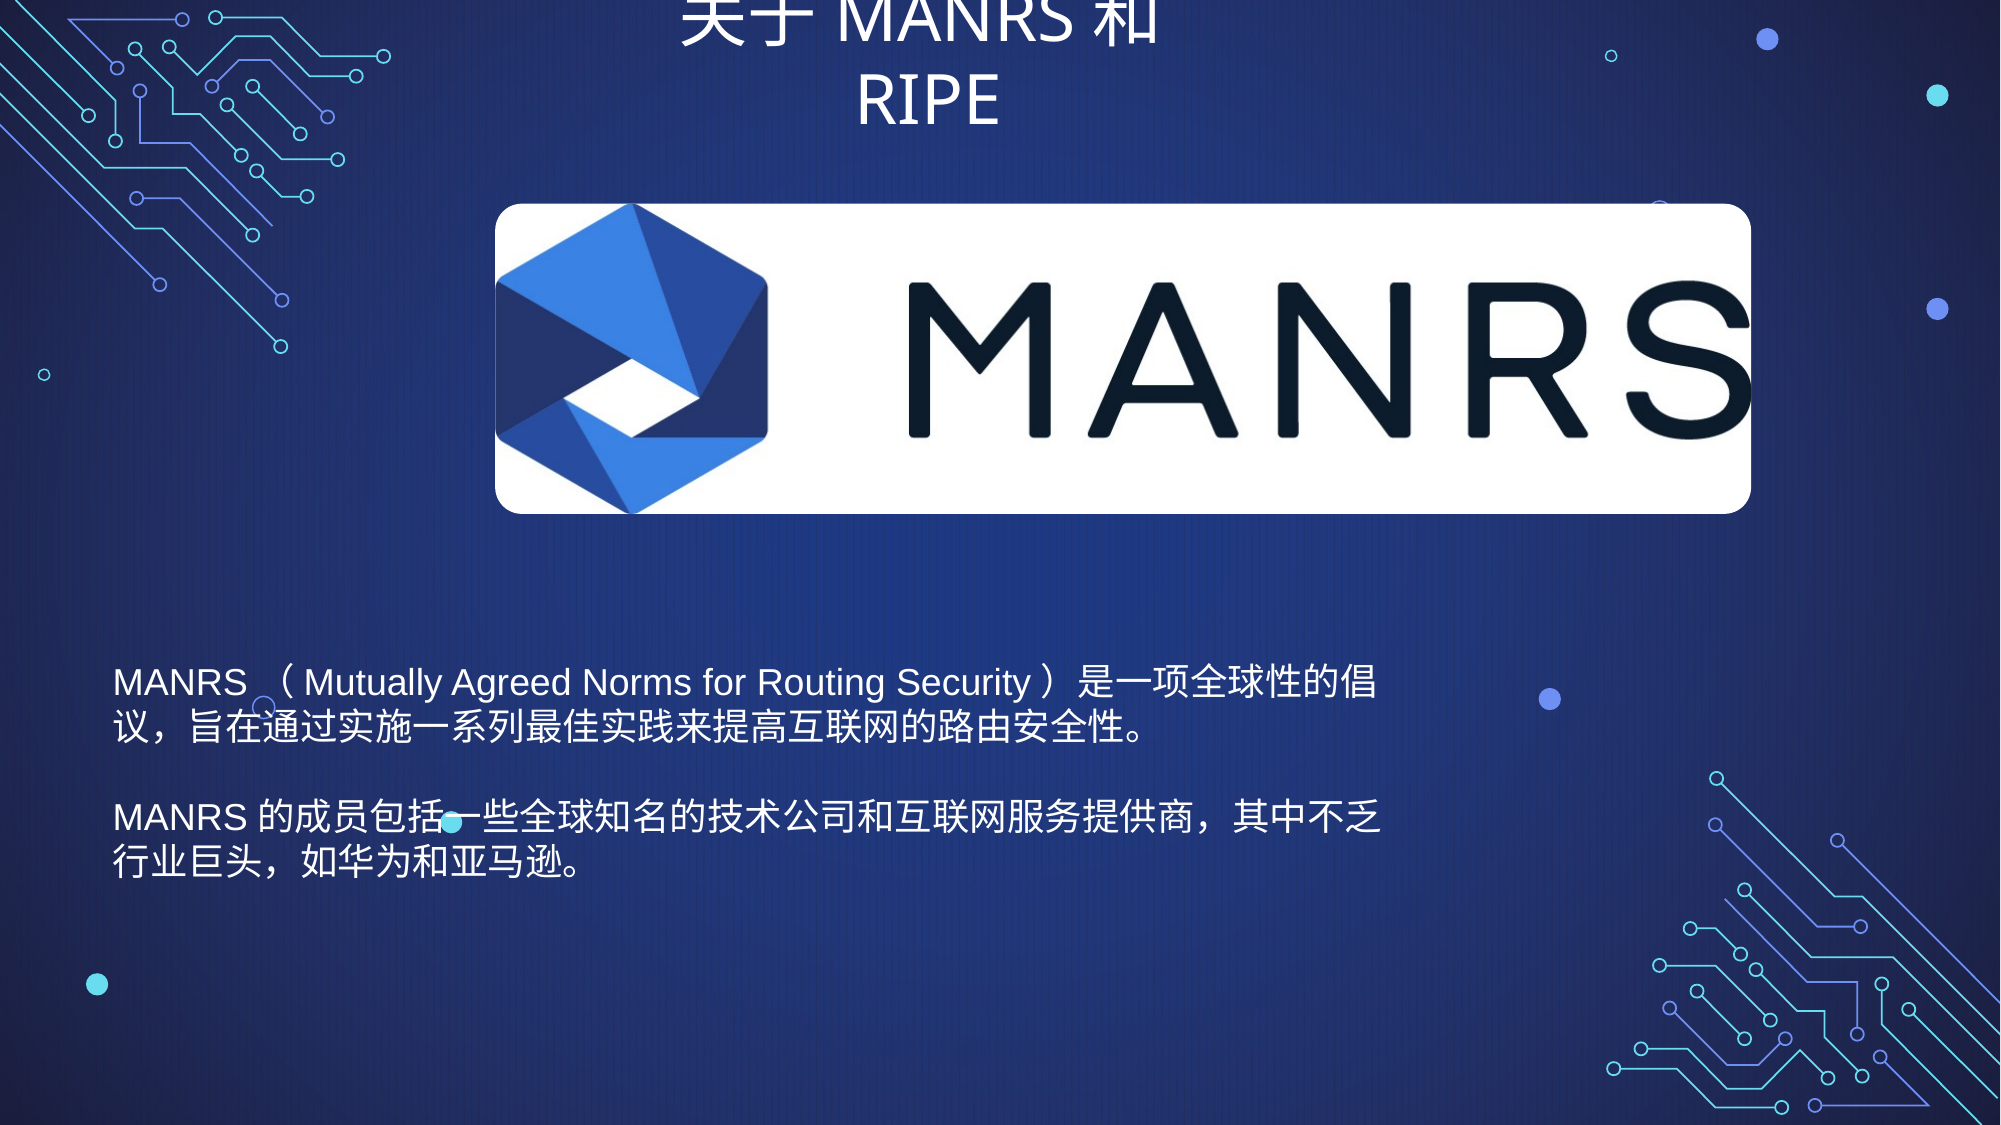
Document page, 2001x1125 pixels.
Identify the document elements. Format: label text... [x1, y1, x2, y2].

text_box [1538, 687, 1561, 711]
text_box MANRS（Mutually Agreed Norms for Routing Security）是一项全球性的倡议，旨在通过实施一系列最佳实践来提高互联网的路由安全性。 MANRS的成员包括一些全球知名的技术公司和互联网服务提供商，其中不乏行业巨头，如华为和亚马逊。 [98, 650, 1407, 891]
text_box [1606, 771, 2000, 1125]
picture [0, 0, 2001, 1125]
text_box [0, 0, 391, 354]
title 关于MANRS和RIPE [586, 35, 1271, 159]
